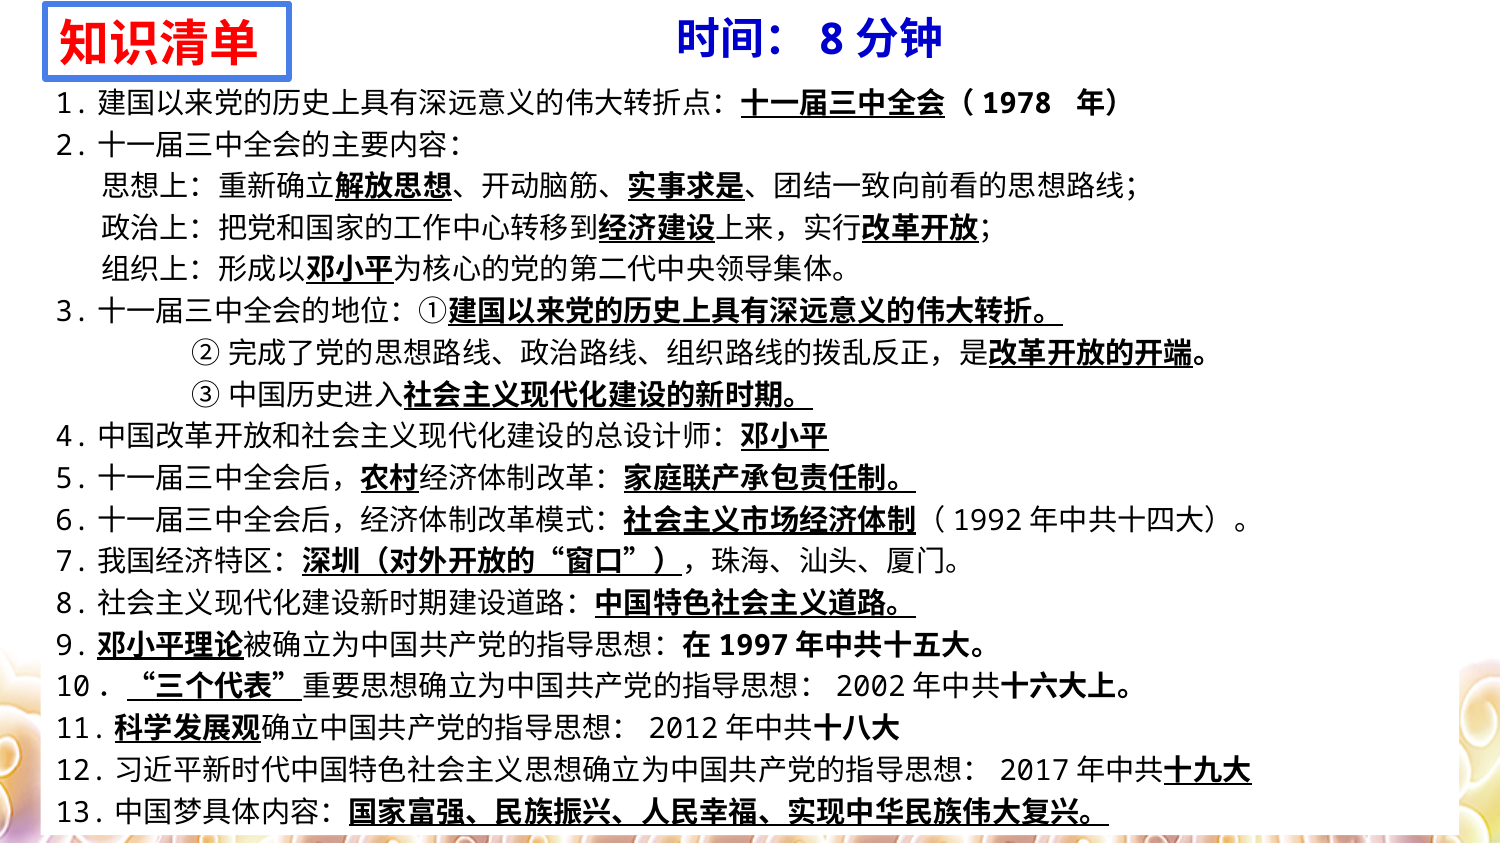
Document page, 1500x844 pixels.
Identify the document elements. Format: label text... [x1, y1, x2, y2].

text_box 时间：8分钟 [580, 3, 1040, 72]
text_box 知识清单 [45, 3, 289, 79]
picture [0, 603, 1500, 843]
text_box 1.建国以来党的历史上具有深远意义的伟大转折点：十一届三中全会（1978 年） 2.十一届三中全会的主要内容： 思想上：重新确立解放思想、开动脑筋、实事求是、团结一致向前看的思想路线； 政治上：把党和国家的工作中心转移到经济建设上来，实行改革开放； 组织上：形成以邓小平为核心的党的第二代中央领导集体。 3.十一届三中全会的地位：①建国以来党的历史上具有深远意义的伟大转折。 ②完成了党的思想路线、政治路线、组织路线的拨乱反正，是改革开放的开端。 ③中国历史进入社会主义现代化建设的新时期。 4.中国改革开放和社会主义现代化建设的总设计师：邓小平 5.十一届三中全会后，农村经济体制改革：家庭联产承包责任制。 6.十一届三中全会后，经济体制改革模式：社会主义市场经济体制（1992年中共十四大）。 7.我国经济特区：深圳（对外开放的“窗口”），珠海、汕头、厦门。 8.社会主义现代化建设新时期建设道路：中国特色社会主义道路。 9.邓小平理论被确立为中国共产党的指导思想：在1997年中共十五大。 10．“三个代表”重要思想确立为中国共产党的指导思想：2002年中共十六大上。 11.科学发展观确立中国共产党的指导思想：2012年中共十八大 12.习近平新时代中国特色社会主义思想确立为中国共产党的指导思想：2017年中共十九大 13.中国梦具体内容：国家富强、民族振兴、人民幸福、实现中华民族伟大复兴。 [40, 69, 1460, 603]
